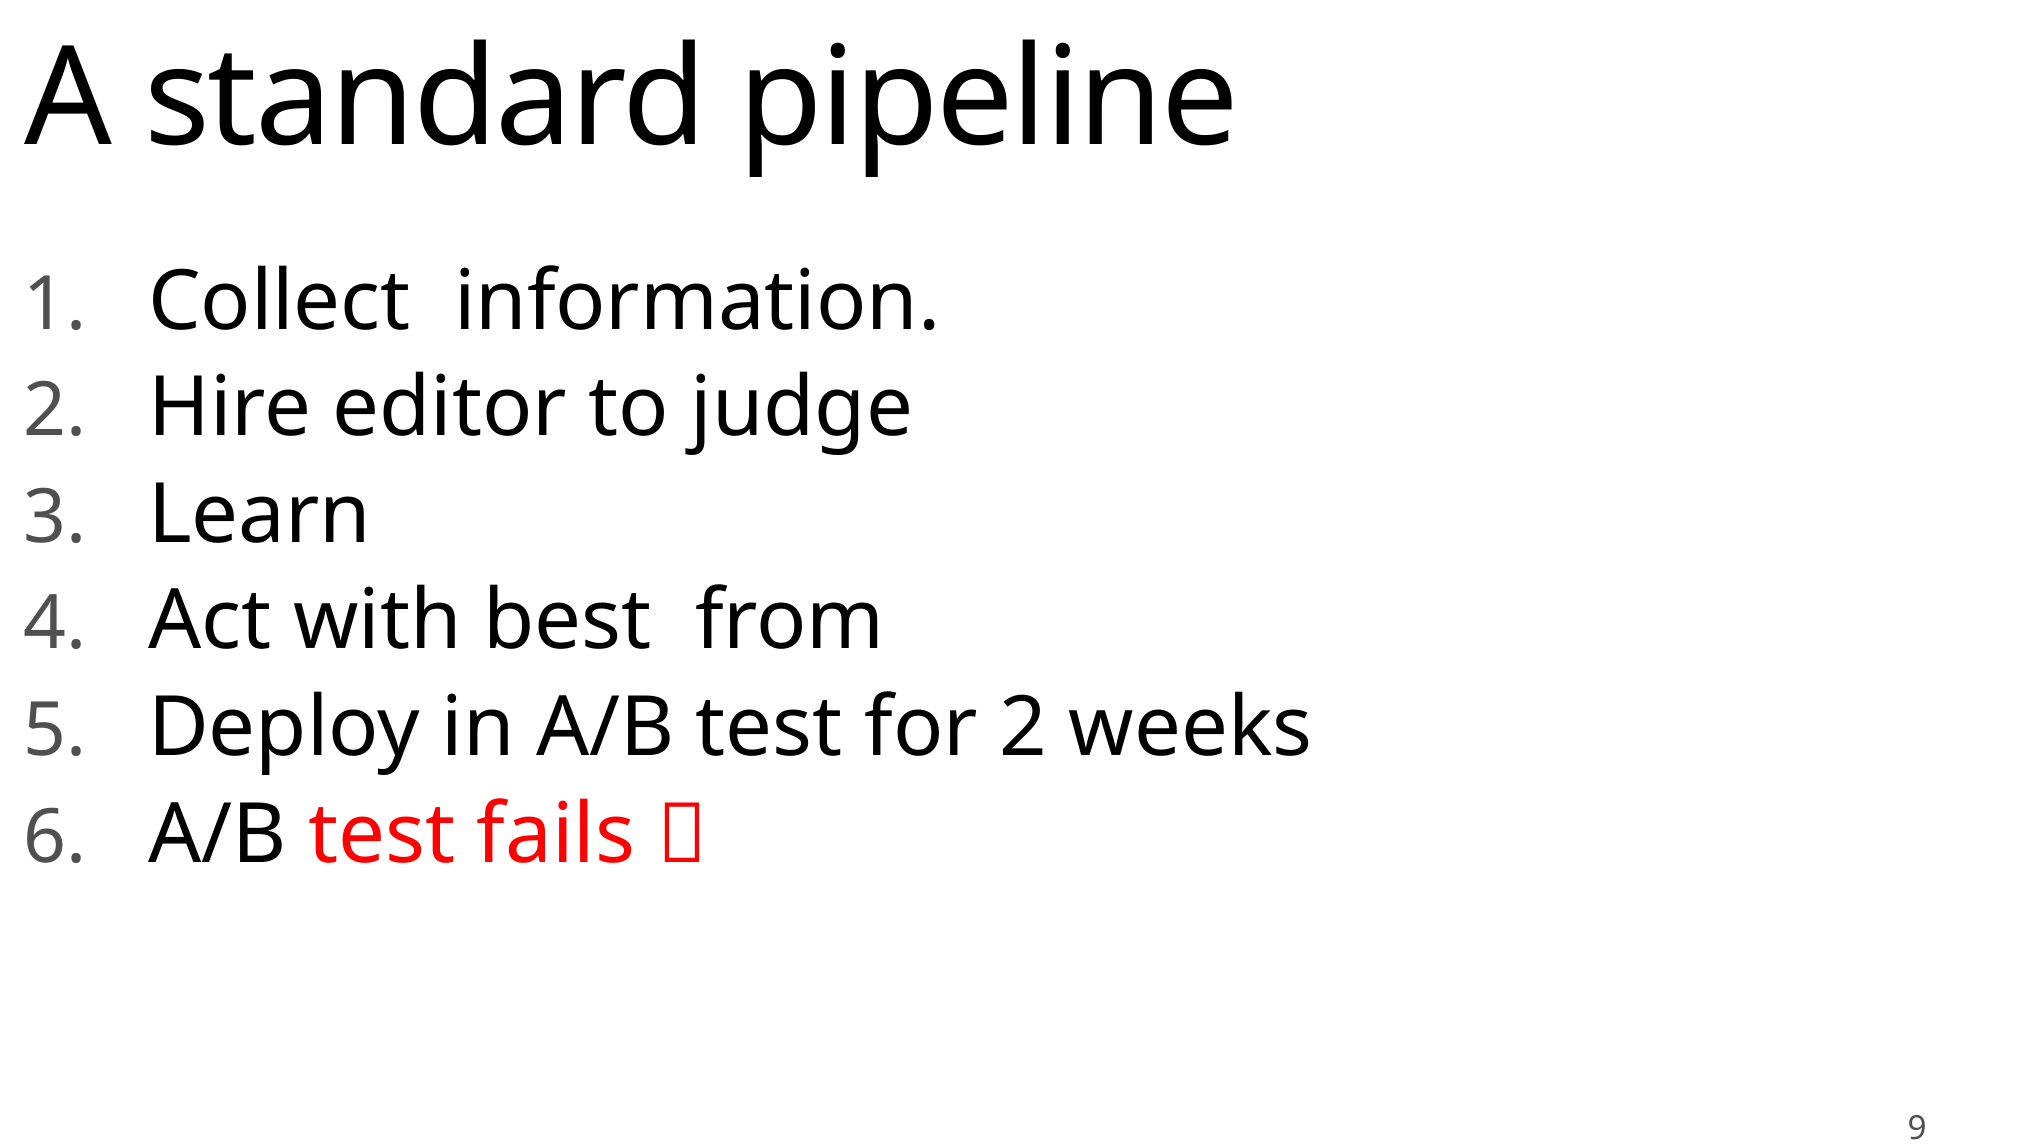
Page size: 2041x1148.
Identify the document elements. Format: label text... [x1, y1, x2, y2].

title A standard pipeline [1, 11, 1867, 137]
